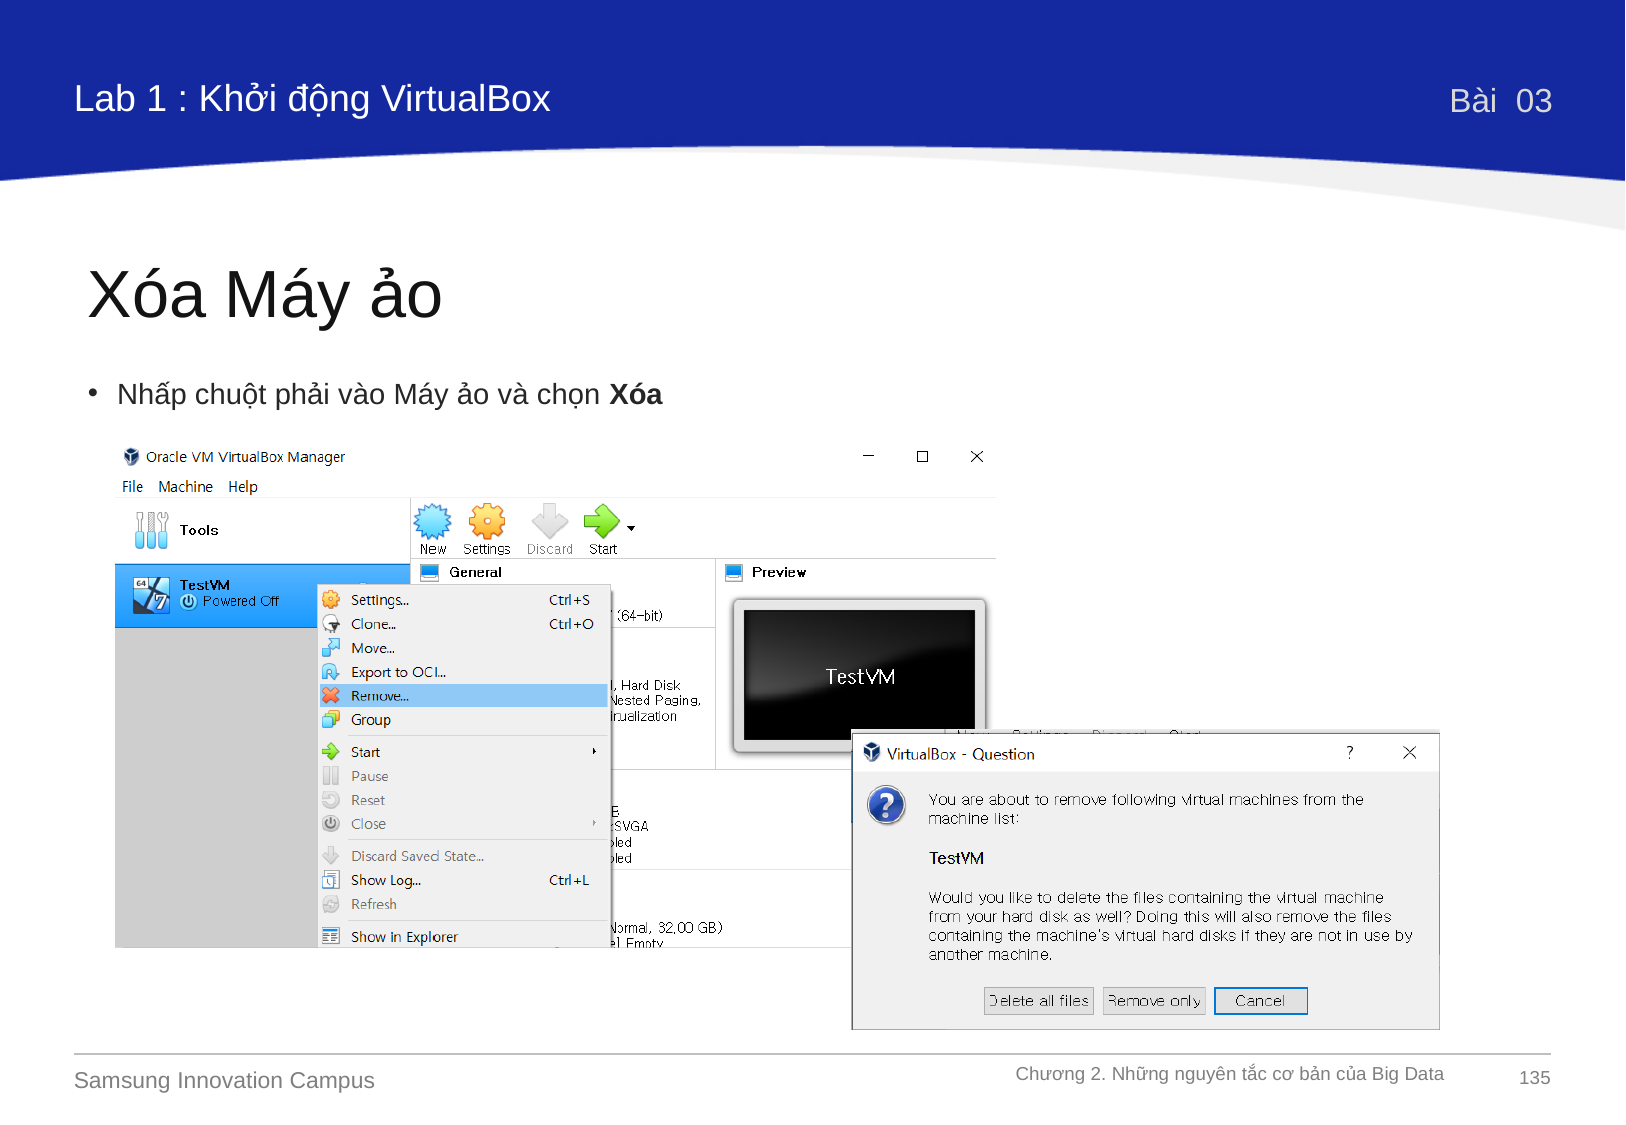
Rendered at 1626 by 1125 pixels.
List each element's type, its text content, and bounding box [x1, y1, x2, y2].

list Bài 03 [1423, 79, 1554, 120]
list Xóa Máy ảo [87, 249, 1531, 331]
list Lab 1 : Khởi động VirtualBox [73, 73, 1308, 119]
picture [0, 0, 1625, 1125]
list Nhấp chuột phải vào Máy ảo và chọn Xóa [87, 365, 1531, 516]
